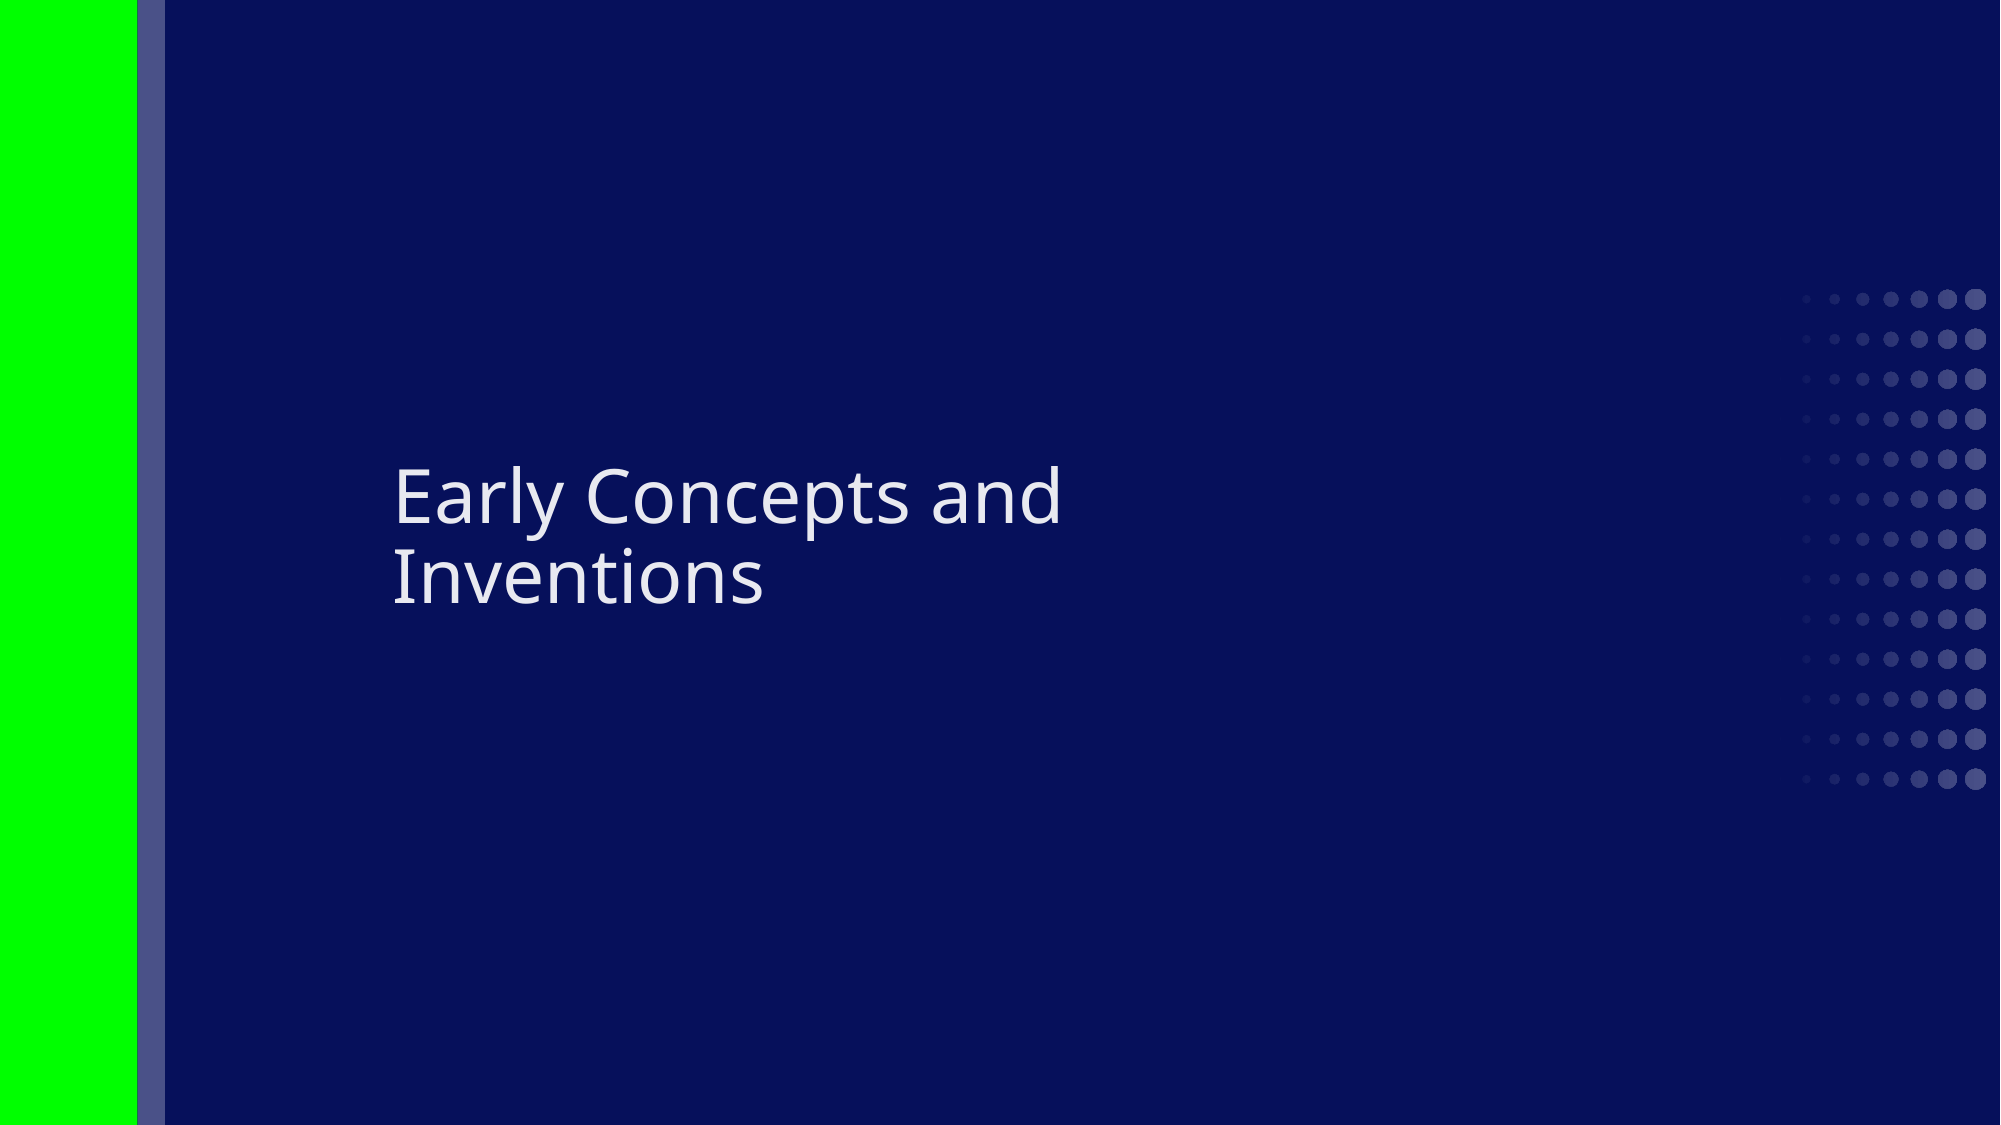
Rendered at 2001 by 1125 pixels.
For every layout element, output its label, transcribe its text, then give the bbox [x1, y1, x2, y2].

title Early Concepts and Inventions [378, 371, 1437, 707]
